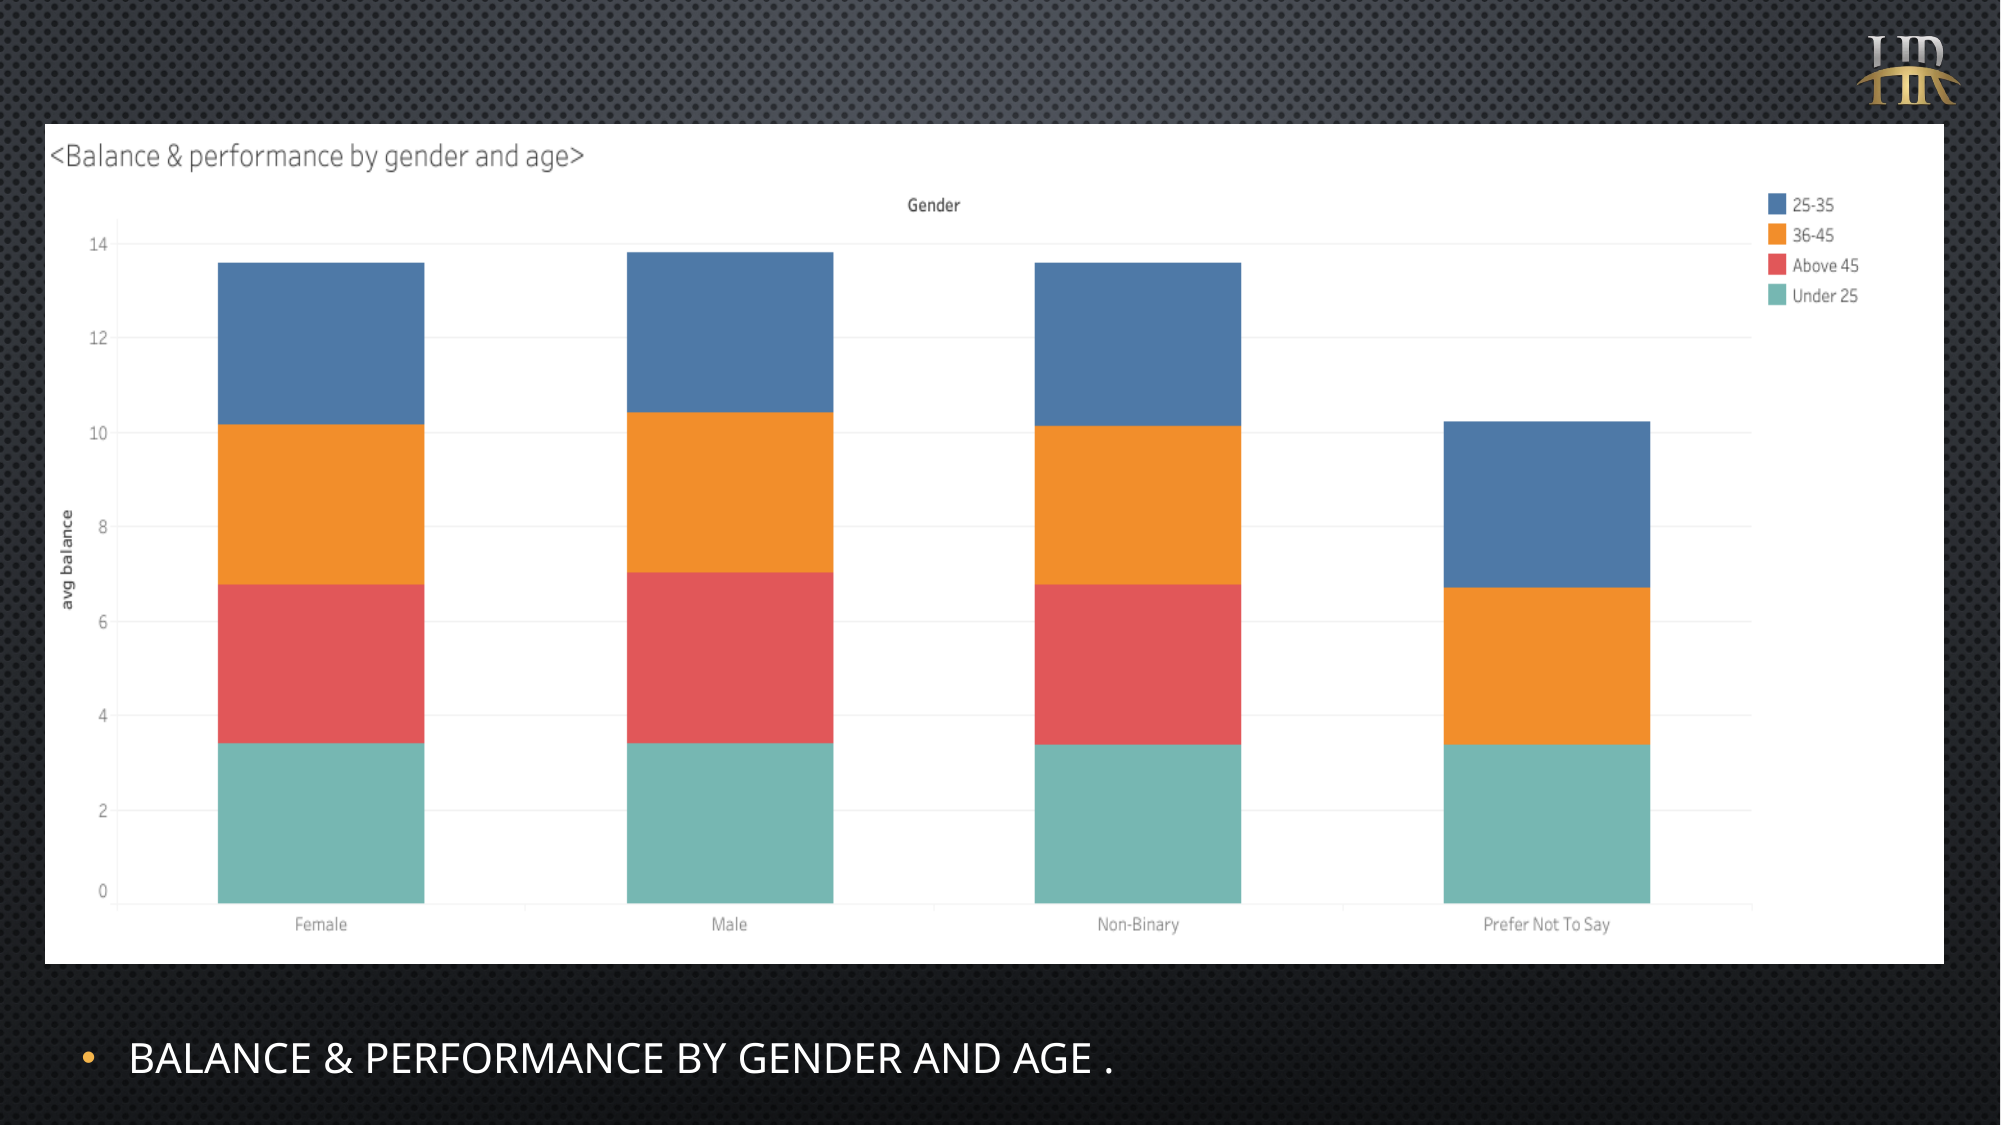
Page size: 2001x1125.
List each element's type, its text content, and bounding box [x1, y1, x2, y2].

picture [1854, 27, 1963, 108]
text_box Balance & performance by gender and age . [66, 1017, 1855, 1097]
picture [44, 124, 1944, 964]
